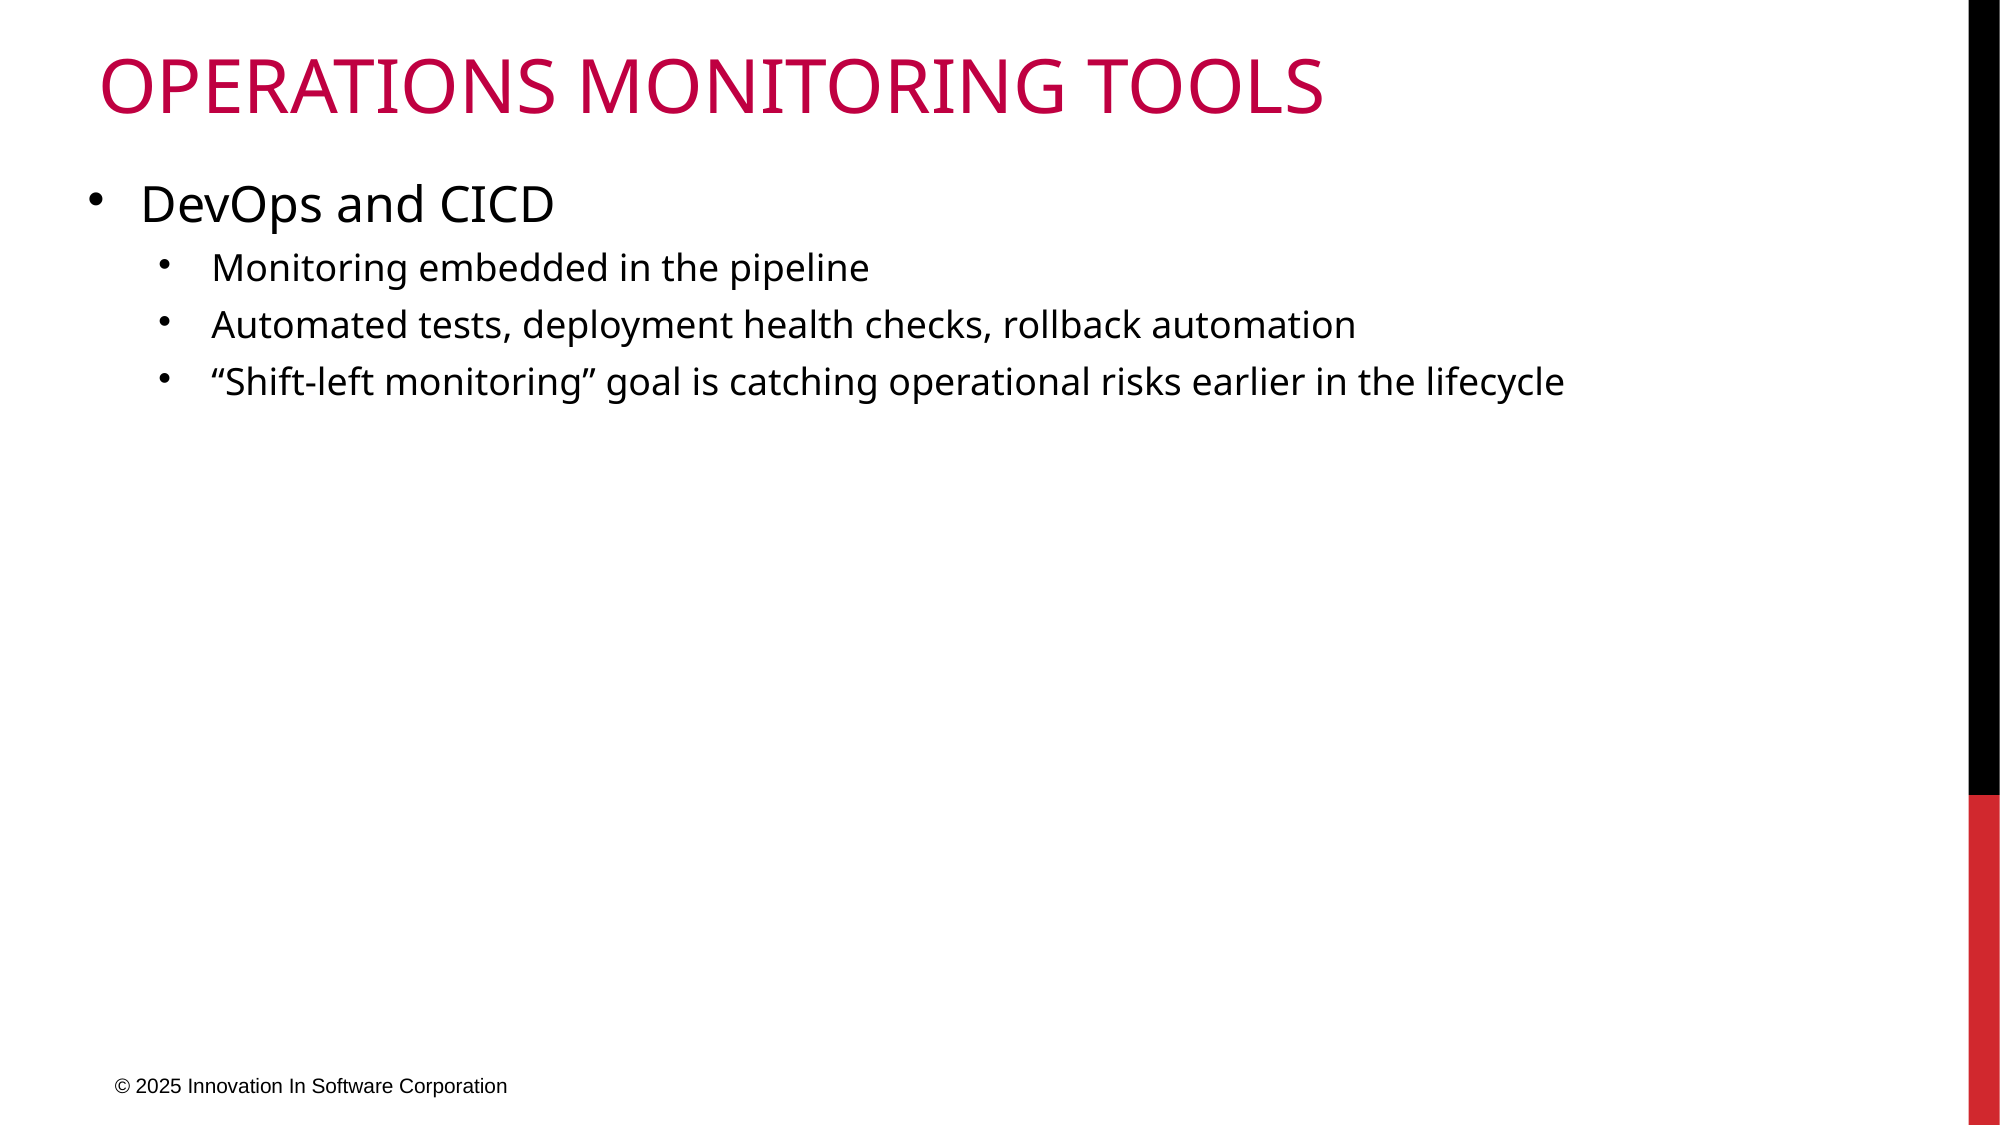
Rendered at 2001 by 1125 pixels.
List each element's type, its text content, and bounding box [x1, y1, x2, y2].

list DevOps and CICD Monitoring embedded in the pipeline Automated tests, deployment health checks, rollback automation “Shift-left monitoring” goal is catching operational risks earlier in the lifecycle [69, 172, 1874, 960]
footer © 2025 Innovation In Software Corporation [99, 1065, 850, 1112]
title Operations Monitoring Tools [98, 0, 1923, 186]
